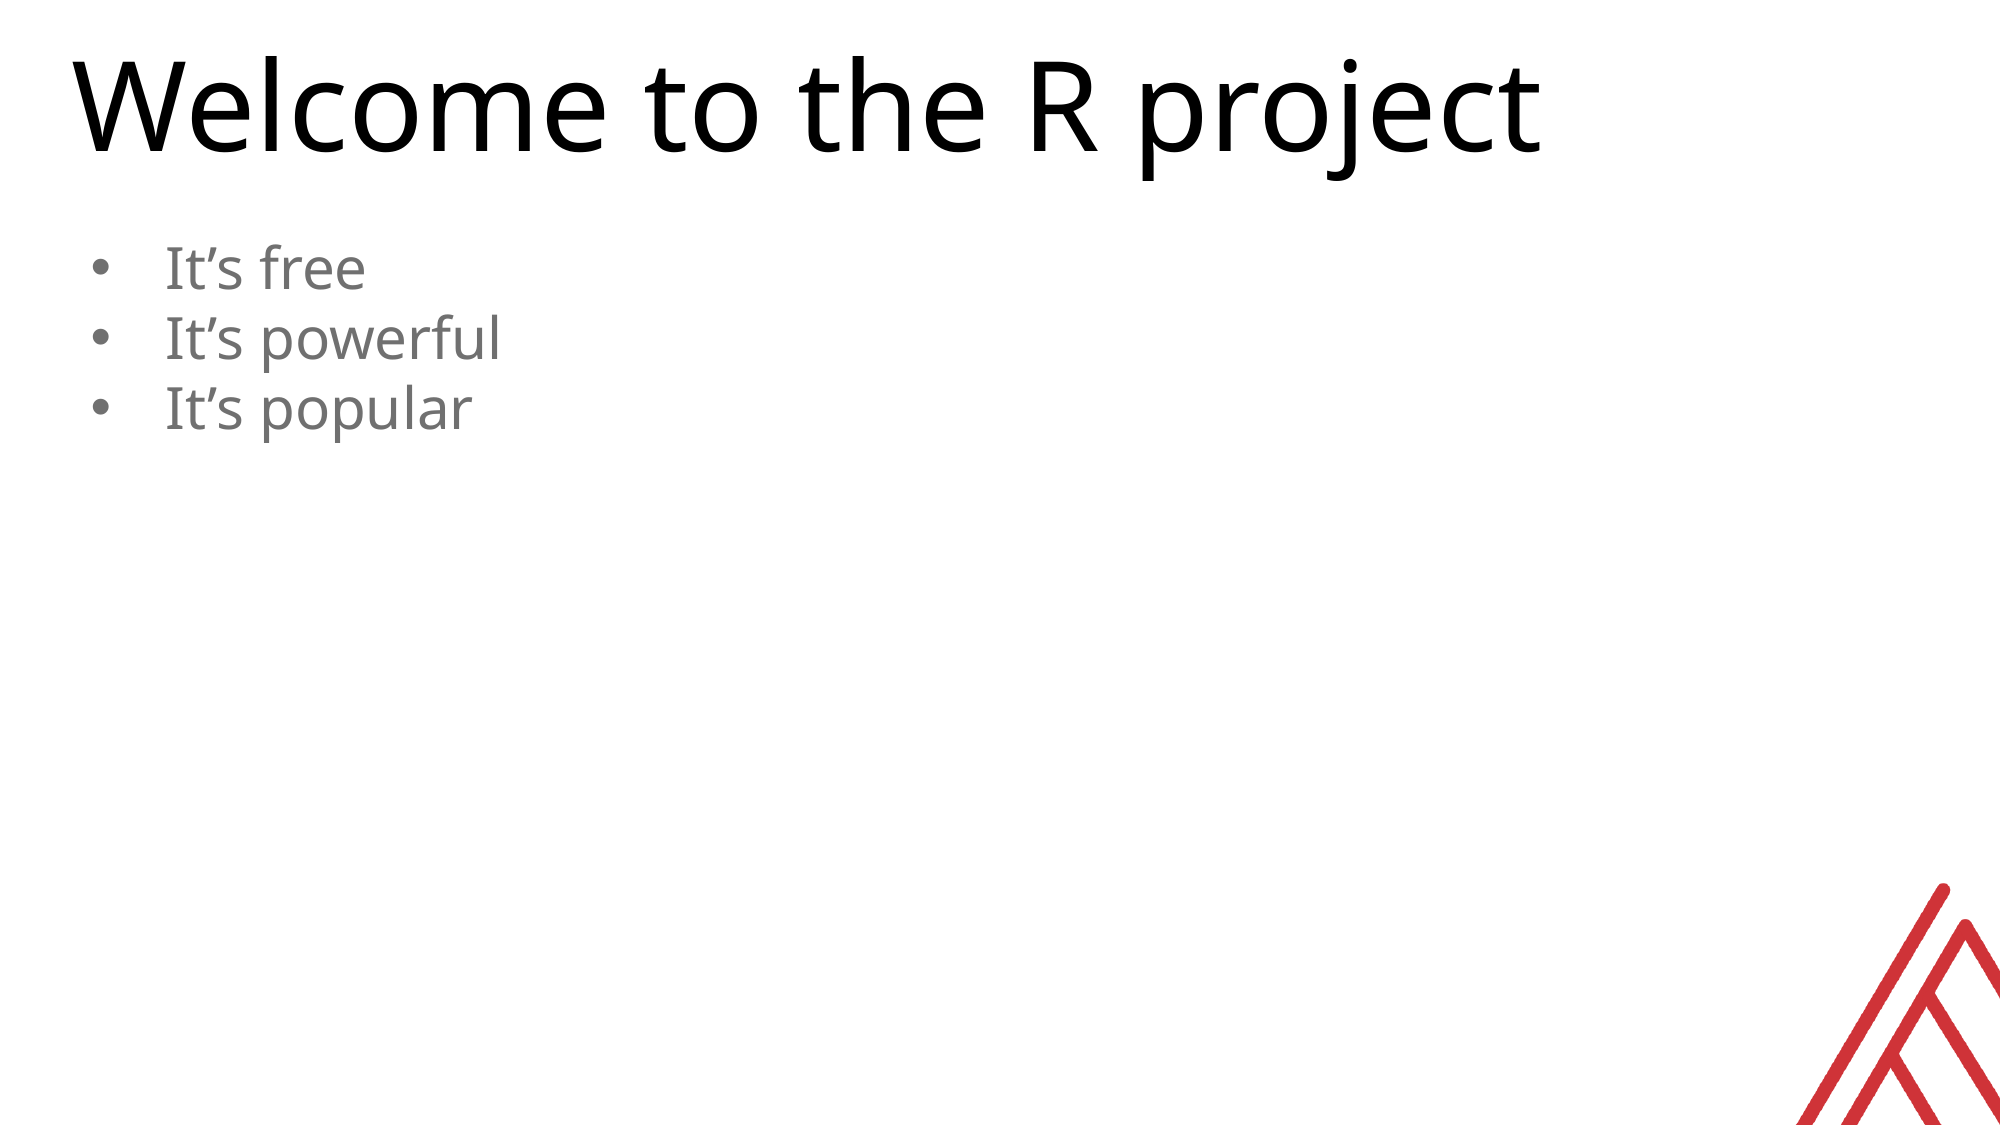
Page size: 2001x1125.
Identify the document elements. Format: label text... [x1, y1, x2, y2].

text_box Welcome to the R project [56, 18, 1665, 184]
text_box It’s free It’s powerful It’s popular [75, 224, 1650, 449]
picture [1787, 880, 2000, 1125]
